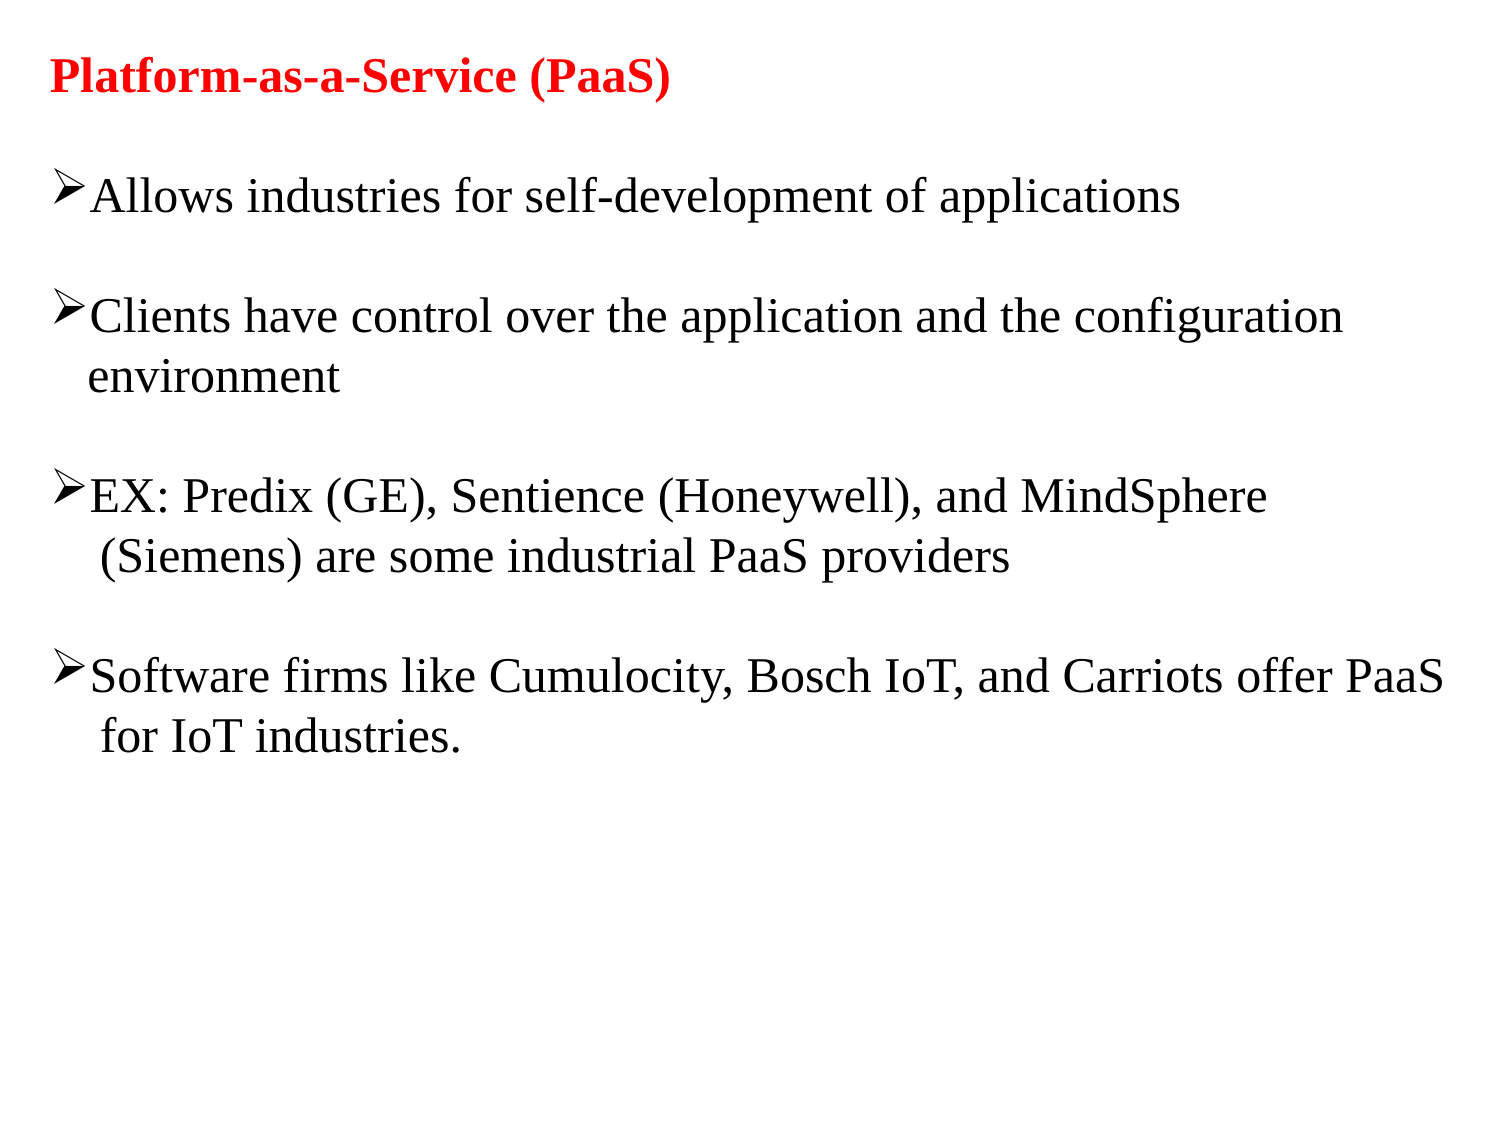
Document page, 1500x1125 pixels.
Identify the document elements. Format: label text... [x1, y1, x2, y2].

text_box Platform-as-a-Service (PaaS) Allows industries for self-development of applications Clients have control over the application and the configuration environment EX: Predix (GE), Sentience (Honeywell), and MindSphere (Siemens) are some industrial PaaS providers Software firms like Cumulocity, Bosch IoT, and Carriots offer PaaS for IoT industries. [35, 35, 1465, 770]
